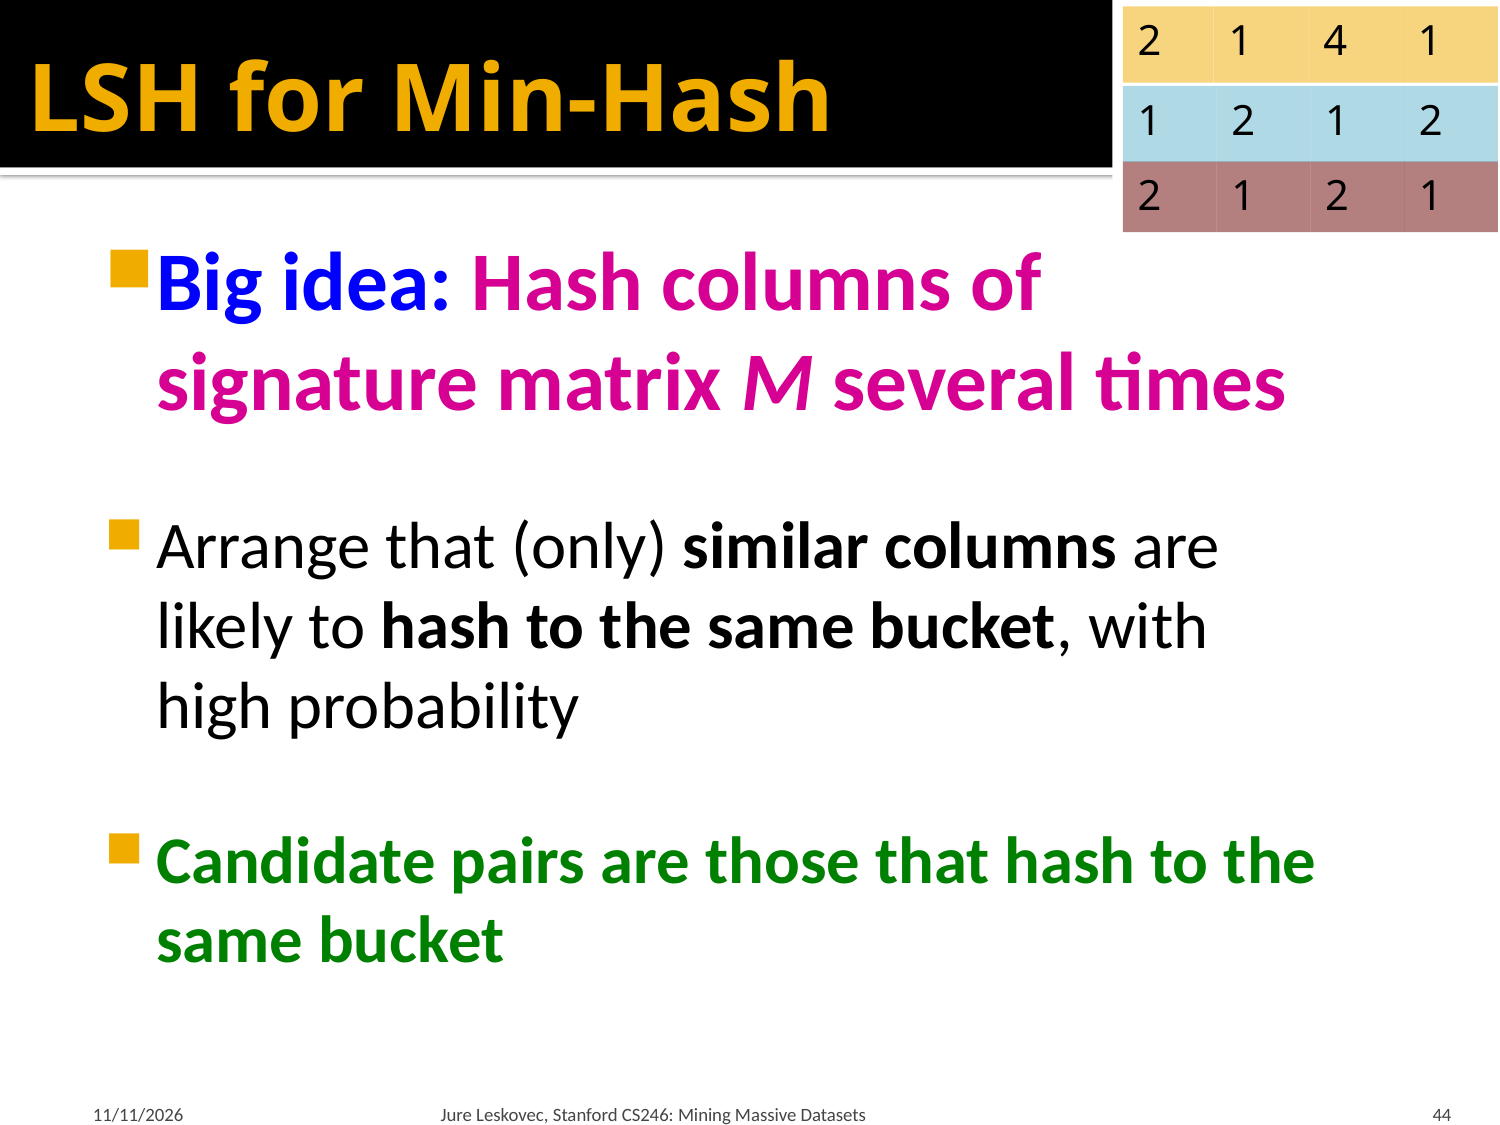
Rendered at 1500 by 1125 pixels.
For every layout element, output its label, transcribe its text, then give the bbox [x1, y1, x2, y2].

list Big idea: Hash columns of signature matrix M several times Arrange that (only) similar columns are likely to hash to the same bucket, with high probability Candidate pairs are those that hash to the same bucket [75, 212, 1425, 1075]
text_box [1119, 6, 1498, 233]
text_box [1108, 0, 1500, 241]
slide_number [75, 1080, 425, 1125]
title LSH for Min-Hash [12, 12, 1108, 175]
footer Jure Leskovec, Stanford CS246: Mining Massive Datasets [433, 1080, 1337, 1125]
slide_number 44 [1345, 1080, 1467, 1125]
